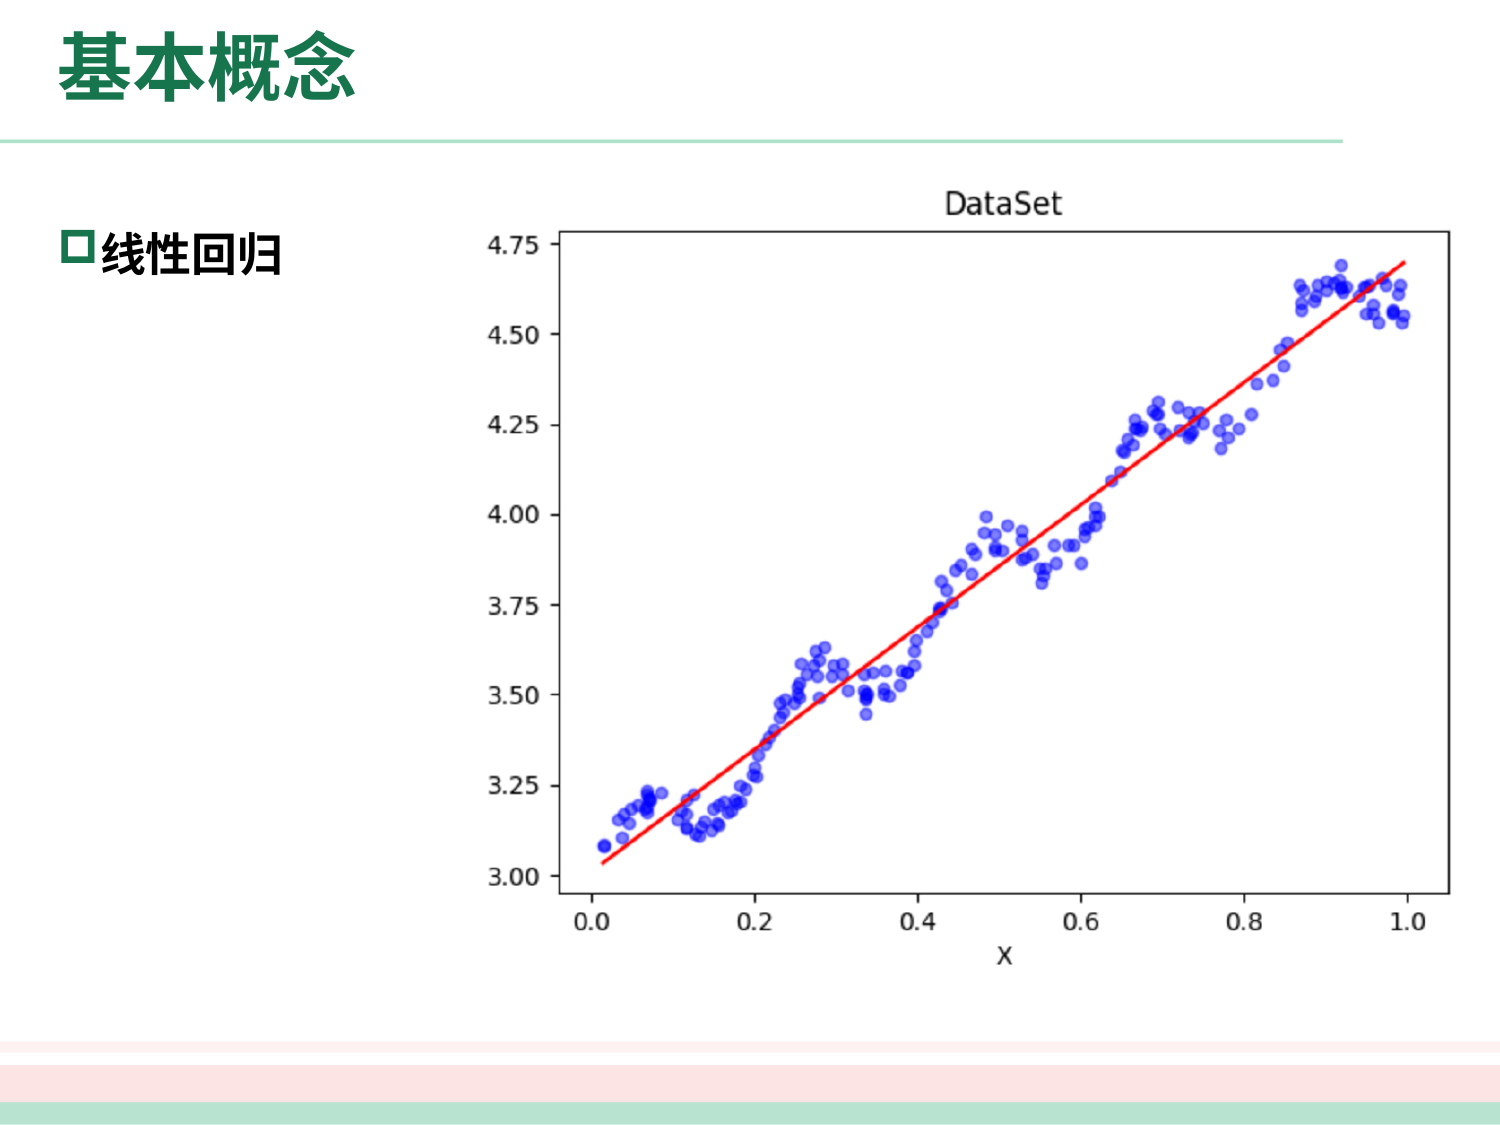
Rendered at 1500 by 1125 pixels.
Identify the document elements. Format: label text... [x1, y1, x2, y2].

title 基本概念 [42, 7, 1337, 135]
picture [0, 0, 1500, 1125]
list 线性回归 [42, 190, 439, 999]
